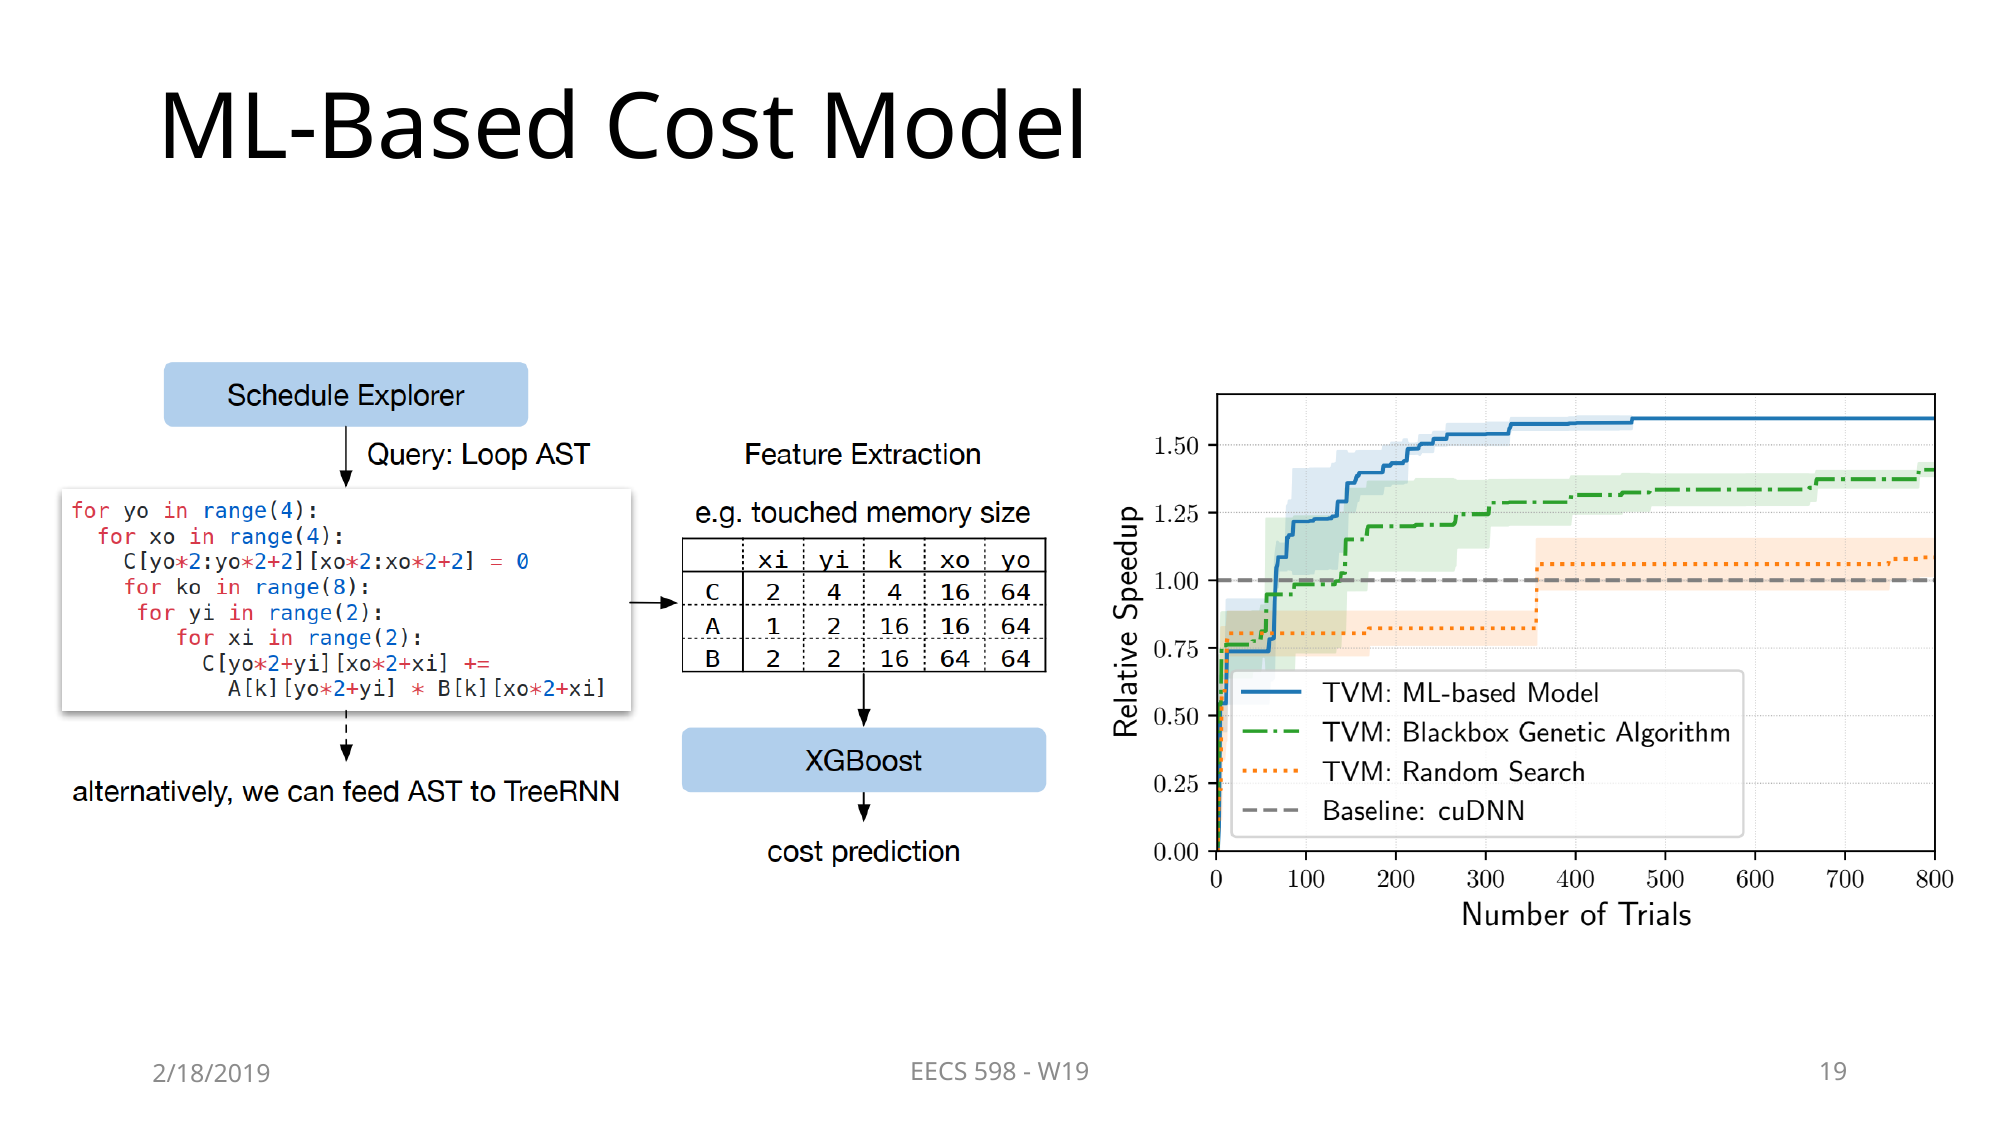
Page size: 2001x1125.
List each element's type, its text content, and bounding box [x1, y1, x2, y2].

picture [1097, 381, 1968, 932]
title ML-Based Cost Model [137, 59, 1863, 225]
footer EECS 598 - W19 [662, 1042, 1338, 1103]
picture [43, 354, 1063, 878]
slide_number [137, 1042, 588, 1103]
slide_number 19 [1412, 1042, 1863, 1103]
